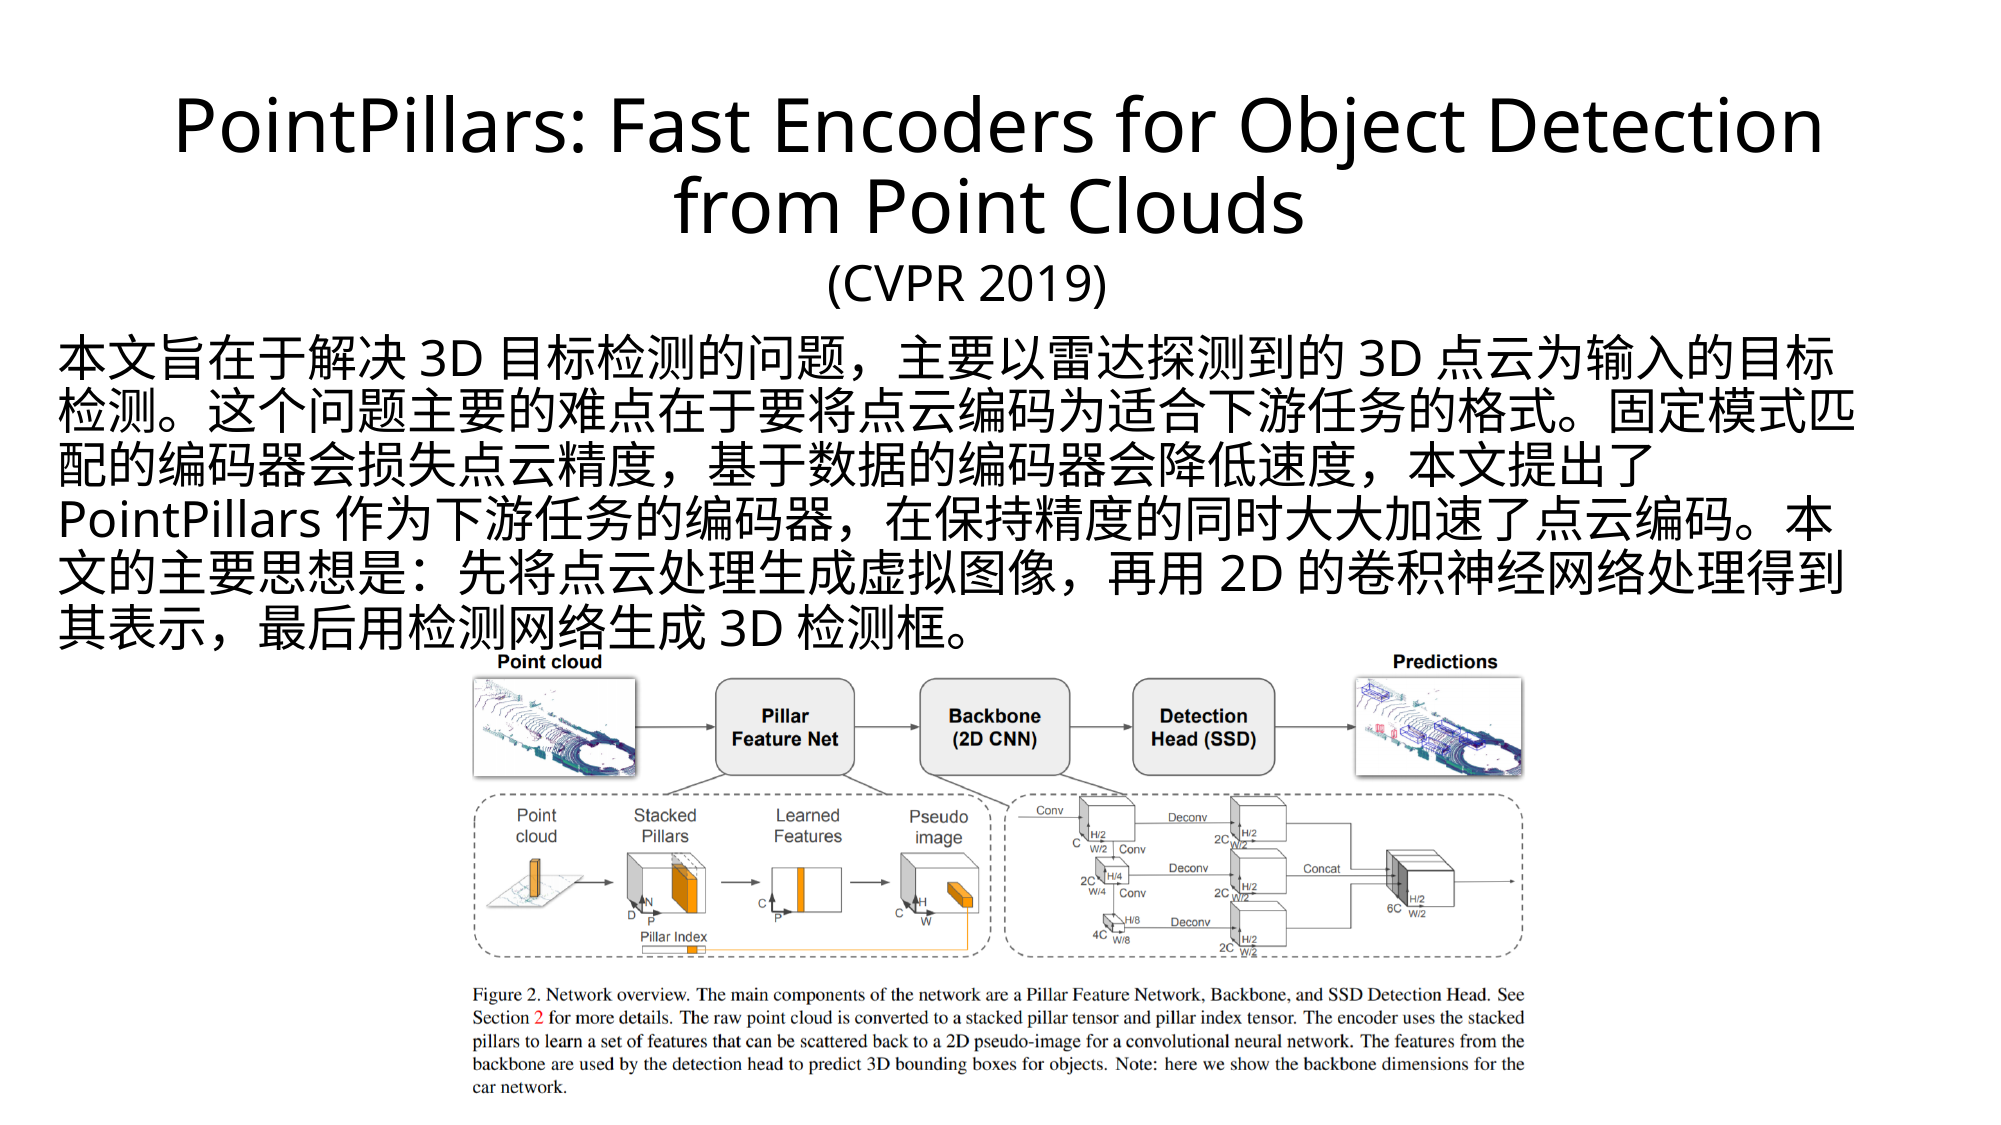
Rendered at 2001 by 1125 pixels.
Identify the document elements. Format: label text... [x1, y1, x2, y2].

picture [444, 652, 1555, 1097]
list (CVPR 2019) 本文旨在于解决3D目标检测的问题，主要以雷达探测到的3D点云为输入的目标检测。这个问题主要的难点在于要将点云编码为适合下游任务的格式。固定模式匹配的编码器会损失点云精度，基于数据的编码器会降低速度，本文提出了PointPillars作为下游任务的编码器，在保持精度的同时大大加速了点云编码。本文的主要思想是：先将点云处理生成虚拟图像，再用2D的卷积神经网络处理得到其表示，最后用检测网络生成3D检测框。 [42, 250, 1893, 965]
title PointPillars: Fast Encoders for Object Detection from Point Clouds [137, 59, 1863, 250]
